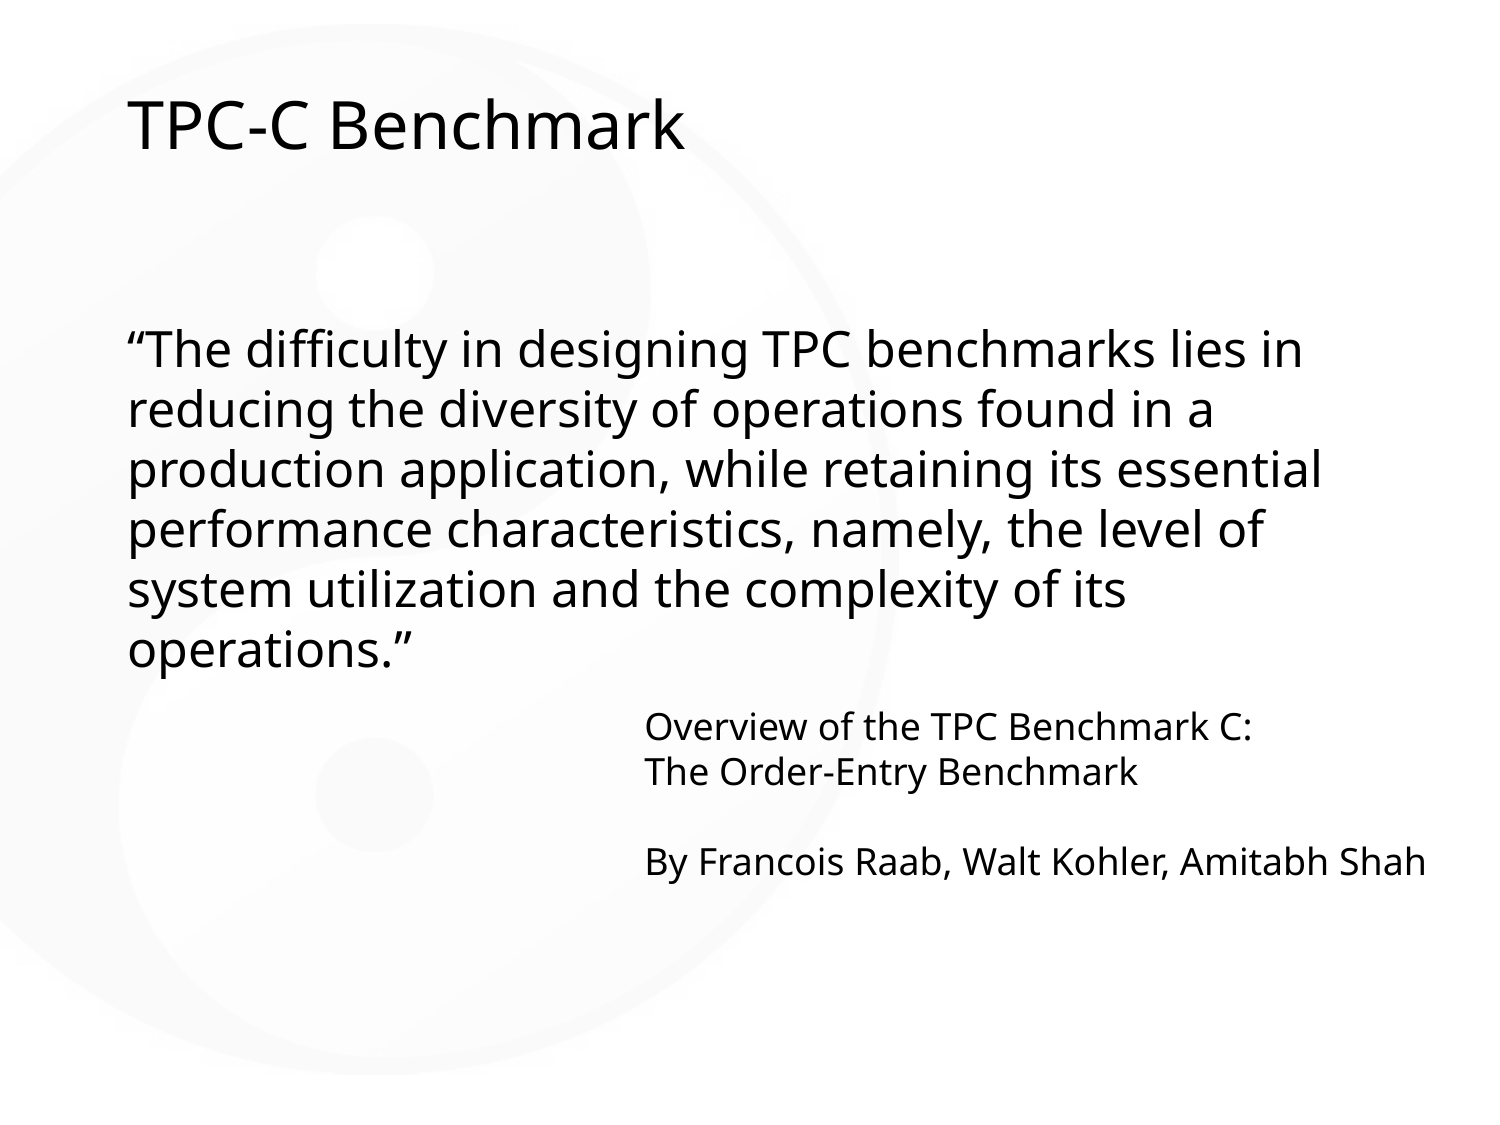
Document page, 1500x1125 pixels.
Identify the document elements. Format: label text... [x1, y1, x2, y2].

list “The difficulty in designing TPC benchmarks lies in reducing the diversity of operations found in a production application, while retaining its essential performance characteristics, namely, the level of system utilization and the complexity of its operations.” [112, 310, 1425, 1038]
title TPC-C Benchmark [112, 60, 1388, 186]
text_box Overview of the TPC Benchmark C: The Order-Entry Benchmark By Francois Raab, Walt Kohler, Amitabh Shah [644, 688, 1433, 897]
